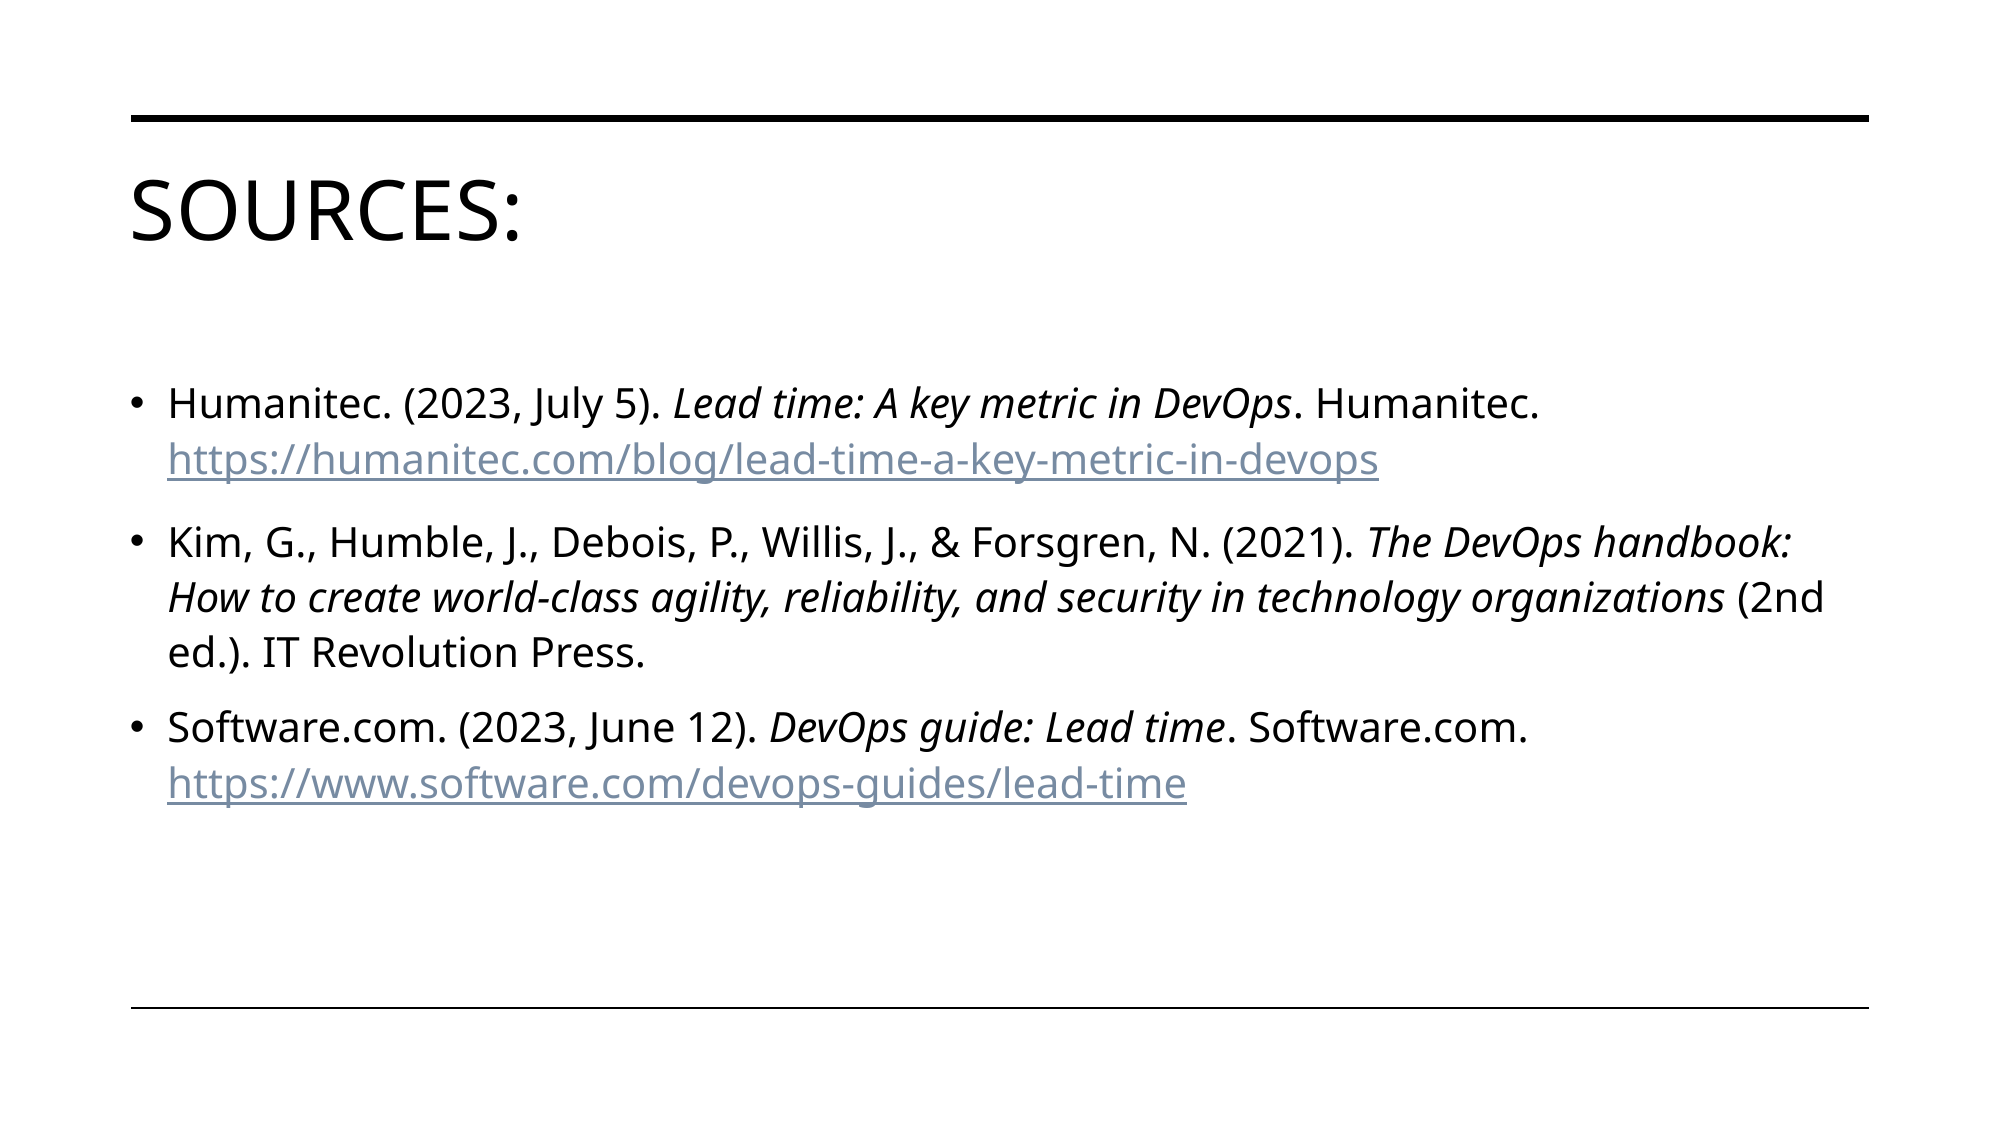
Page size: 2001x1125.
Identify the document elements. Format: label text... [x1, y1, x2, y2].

list Humanitec. (2023, July 5). Lead time: A key metric in DevOps. Humanitec. https://humanitec.com/blog/lead-time-a-key-metric-in-devops Kim, G., Humble, J., Debois, P., Willis, J., & Forsgren, N. (2021). The DevOps handbook: How to create world-class agility, reliability, and security in technology organizations (2nd ed.). IT Revolution Press. Software.com. (2023, June 12). DevOps guide: Lead time. Software.com. https://www.software.com/devops-guides/lead-time [114, 364, 1869, 978]
title Sources: [114, 149, 1869, 364]
